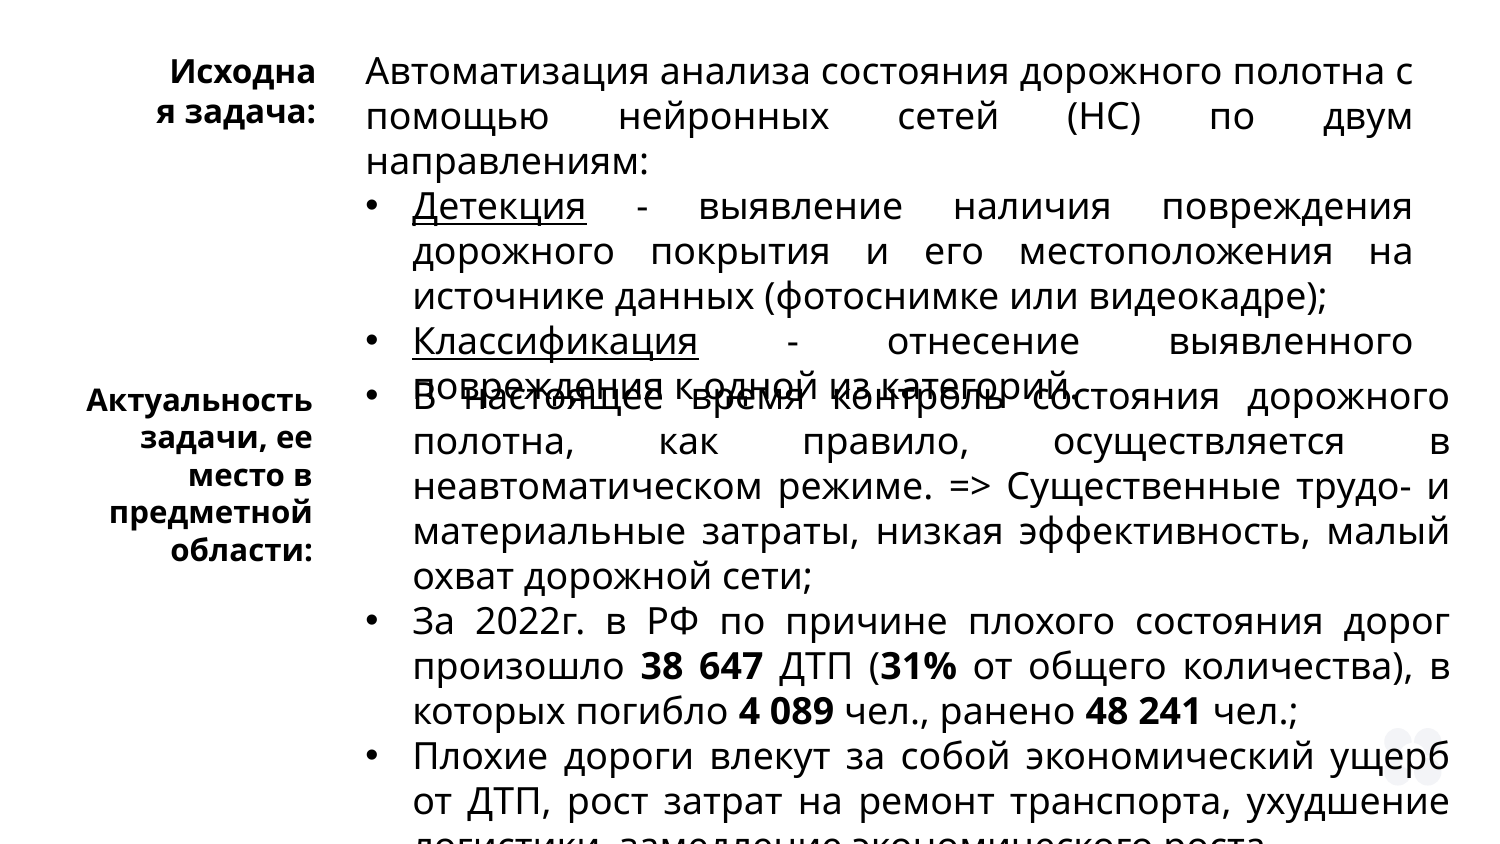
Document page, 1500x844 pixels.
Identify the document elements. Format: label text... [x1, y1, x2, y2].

text_box Актуальность задачи, ее место в предметной области: [36, 364, 329, 583]
text_box В настоящее время контроль состояния дорожного полотна, как правило, осуществляется в неавтоматическом режиме. => Существенные трудо- и материальные затраты, низкая эффективность, малый охват дорожной сети; За 2022г. в РФ по причине плохого состояния дорог произошло 38 647 ДТП (31% от общего количества), в которых погибло 4 089 чел., ранено 48 241 чел.; Плохие дороги влекут за собой экономический ущерб от ДТП, рост затрат на ремонт транспорта, ухудшение логистики, замедление экономического роста. [350, 357, 1466, 844]
text_box Исходная задача: [139, 35, 332, 146]
text_box Автоматизация анализа состояния дорожного полотна с помощью нейронных сетей (НС) по двум направлениям: Детекция - выявление наличия повреждения дорожного покрытия и его местоположения на источнике данных (фотоснимке или видеокадре); Классификация - отнесение выявленного повреждения к одной из категорий. [350, 32, 1430, 357]
